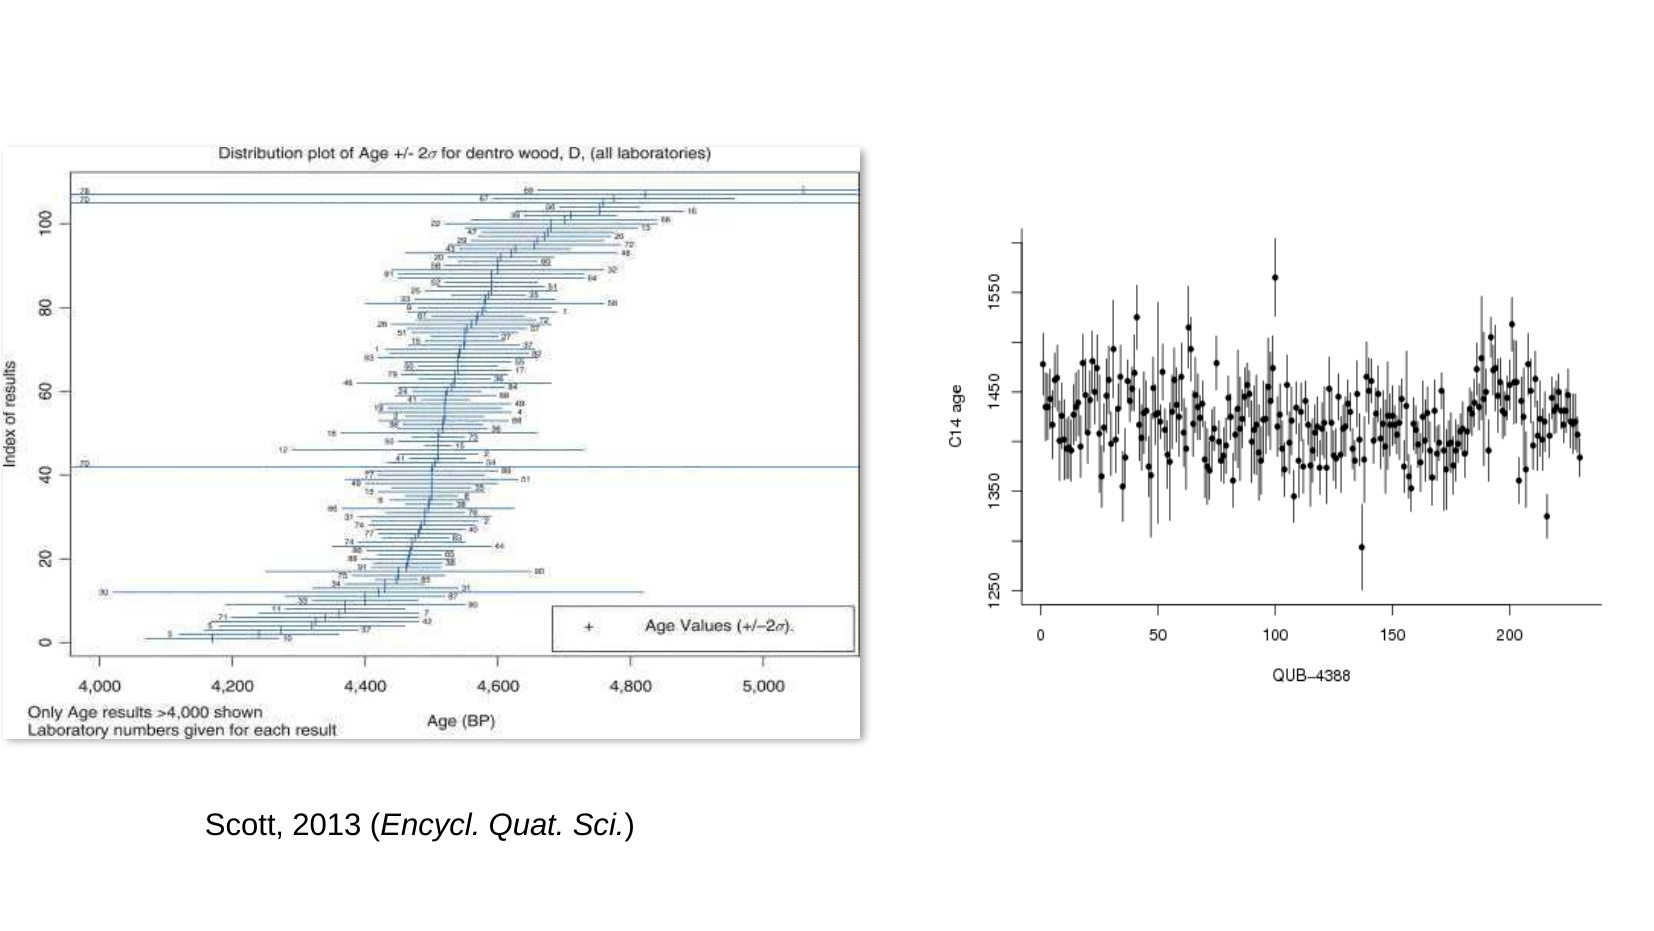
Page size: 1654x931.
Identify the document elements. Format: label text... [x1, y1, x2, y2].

picture [3, 147, 860, 739]
picture [944, 147, 1642, 709]
text_box Scott, 2013 (Encycl. Quat. Sci.) [190, 797, 650, 850]
